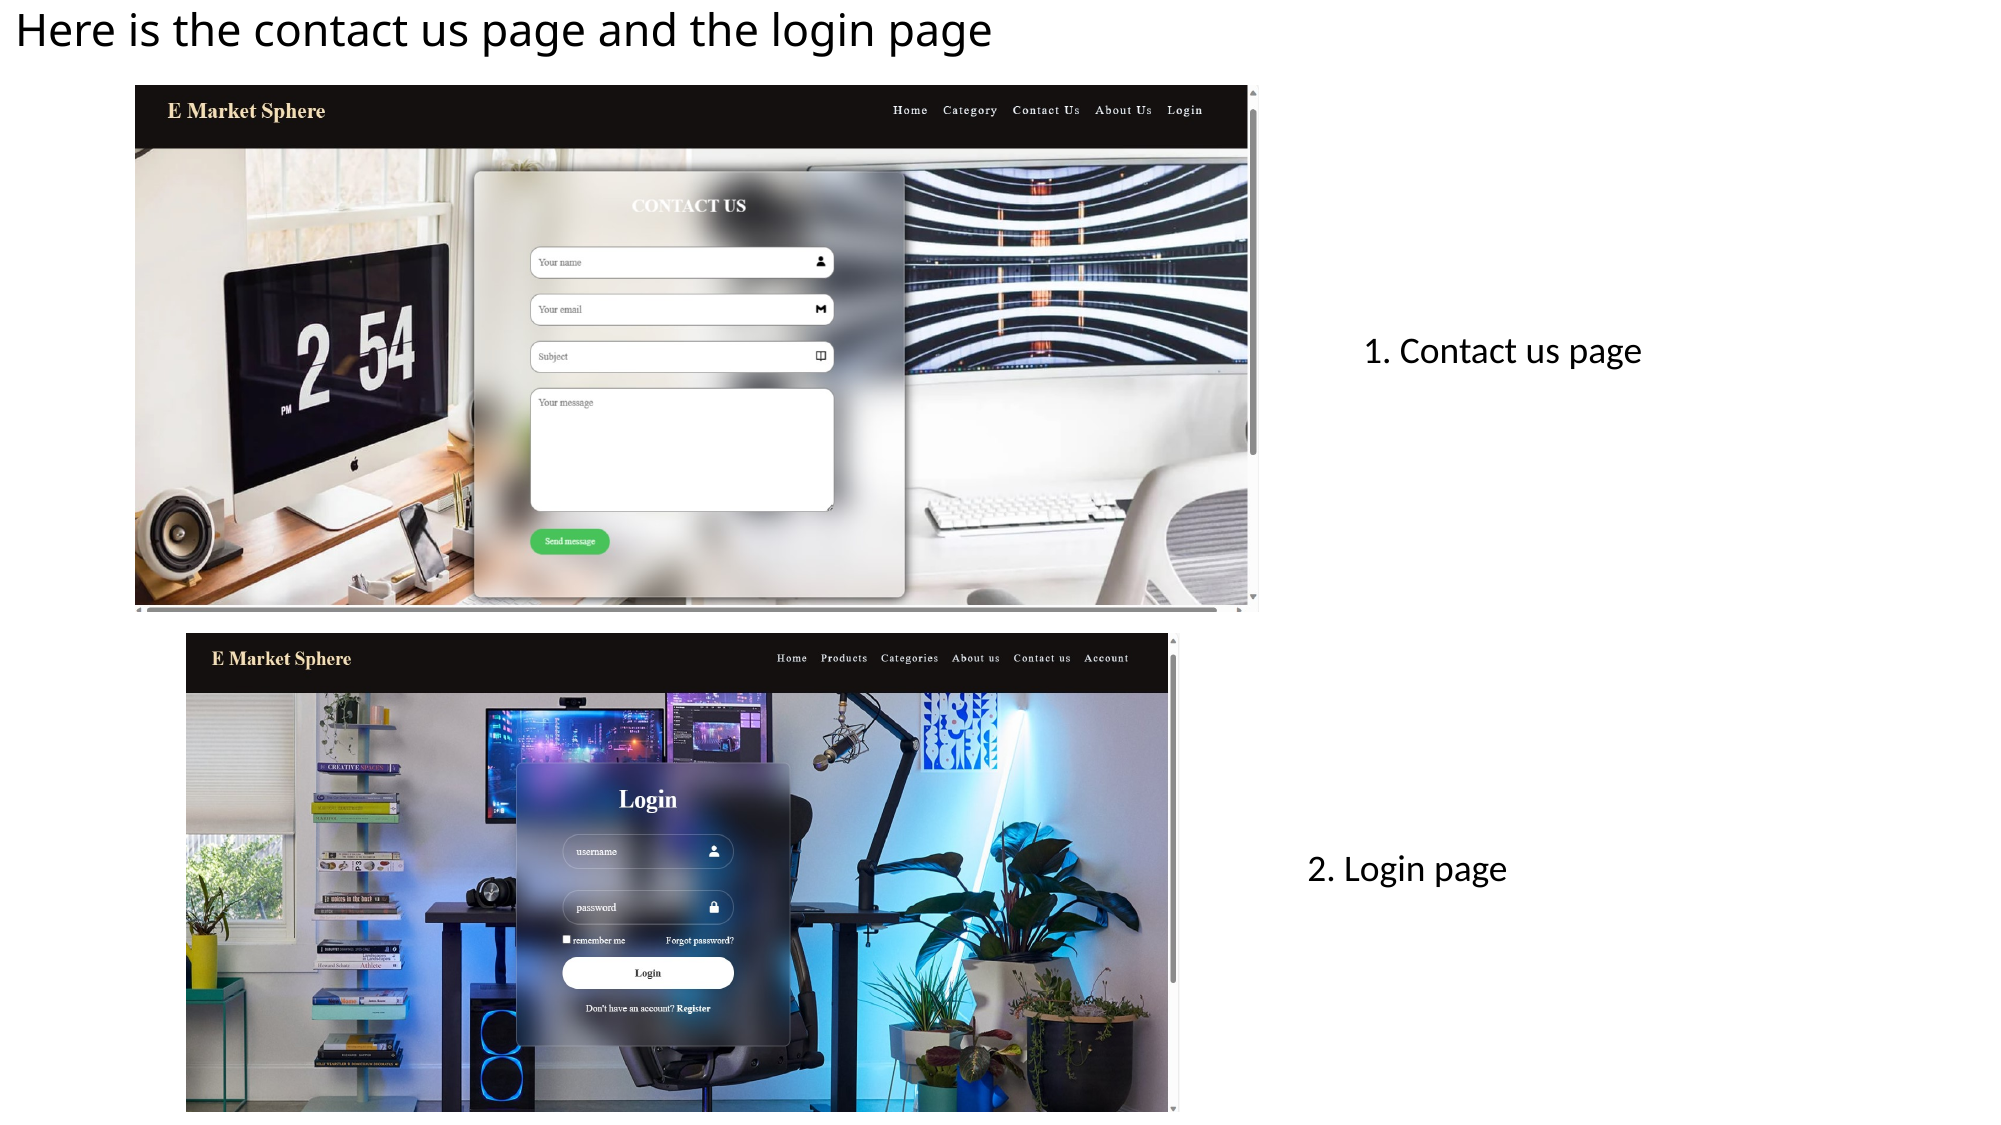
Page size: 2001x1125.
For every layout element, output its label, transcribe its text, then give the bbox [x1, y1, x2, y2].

text_box 1. Contact us page [1348, 318, 1777, 378]
title Here is the contact us page and the login page [0, 0, 1725, 64]
picture [135, 85, 1259, 612]
text_box 2. Login page [1292, 836, 1658, 897]
picture [186, 633, 1180, 1112]
